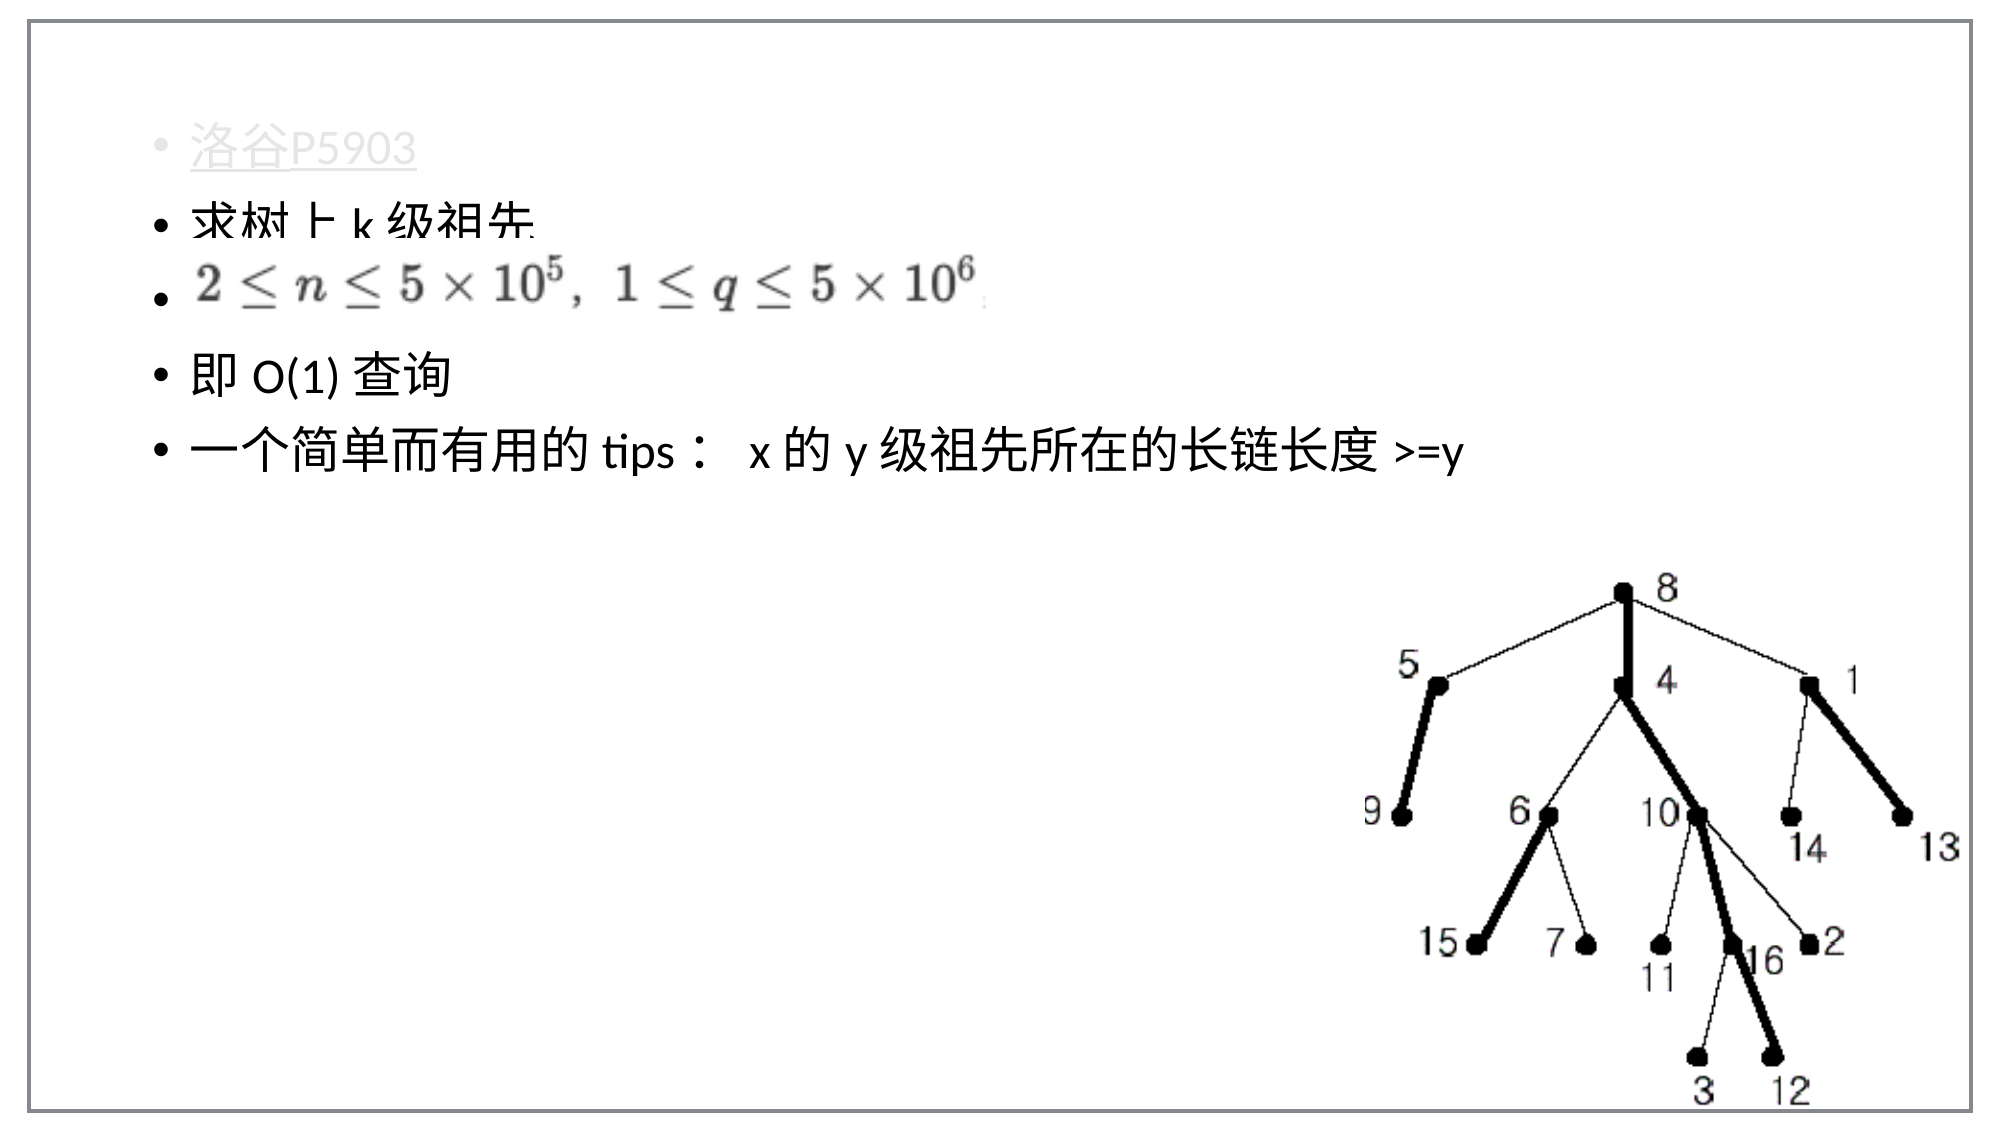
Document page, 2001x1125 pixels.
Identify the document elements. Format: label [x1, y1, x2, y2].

picture [188, 238, 986, 328]
picture [1365, 558, 1971, 1111]
text_box [29, 20, 1971, 1111]
